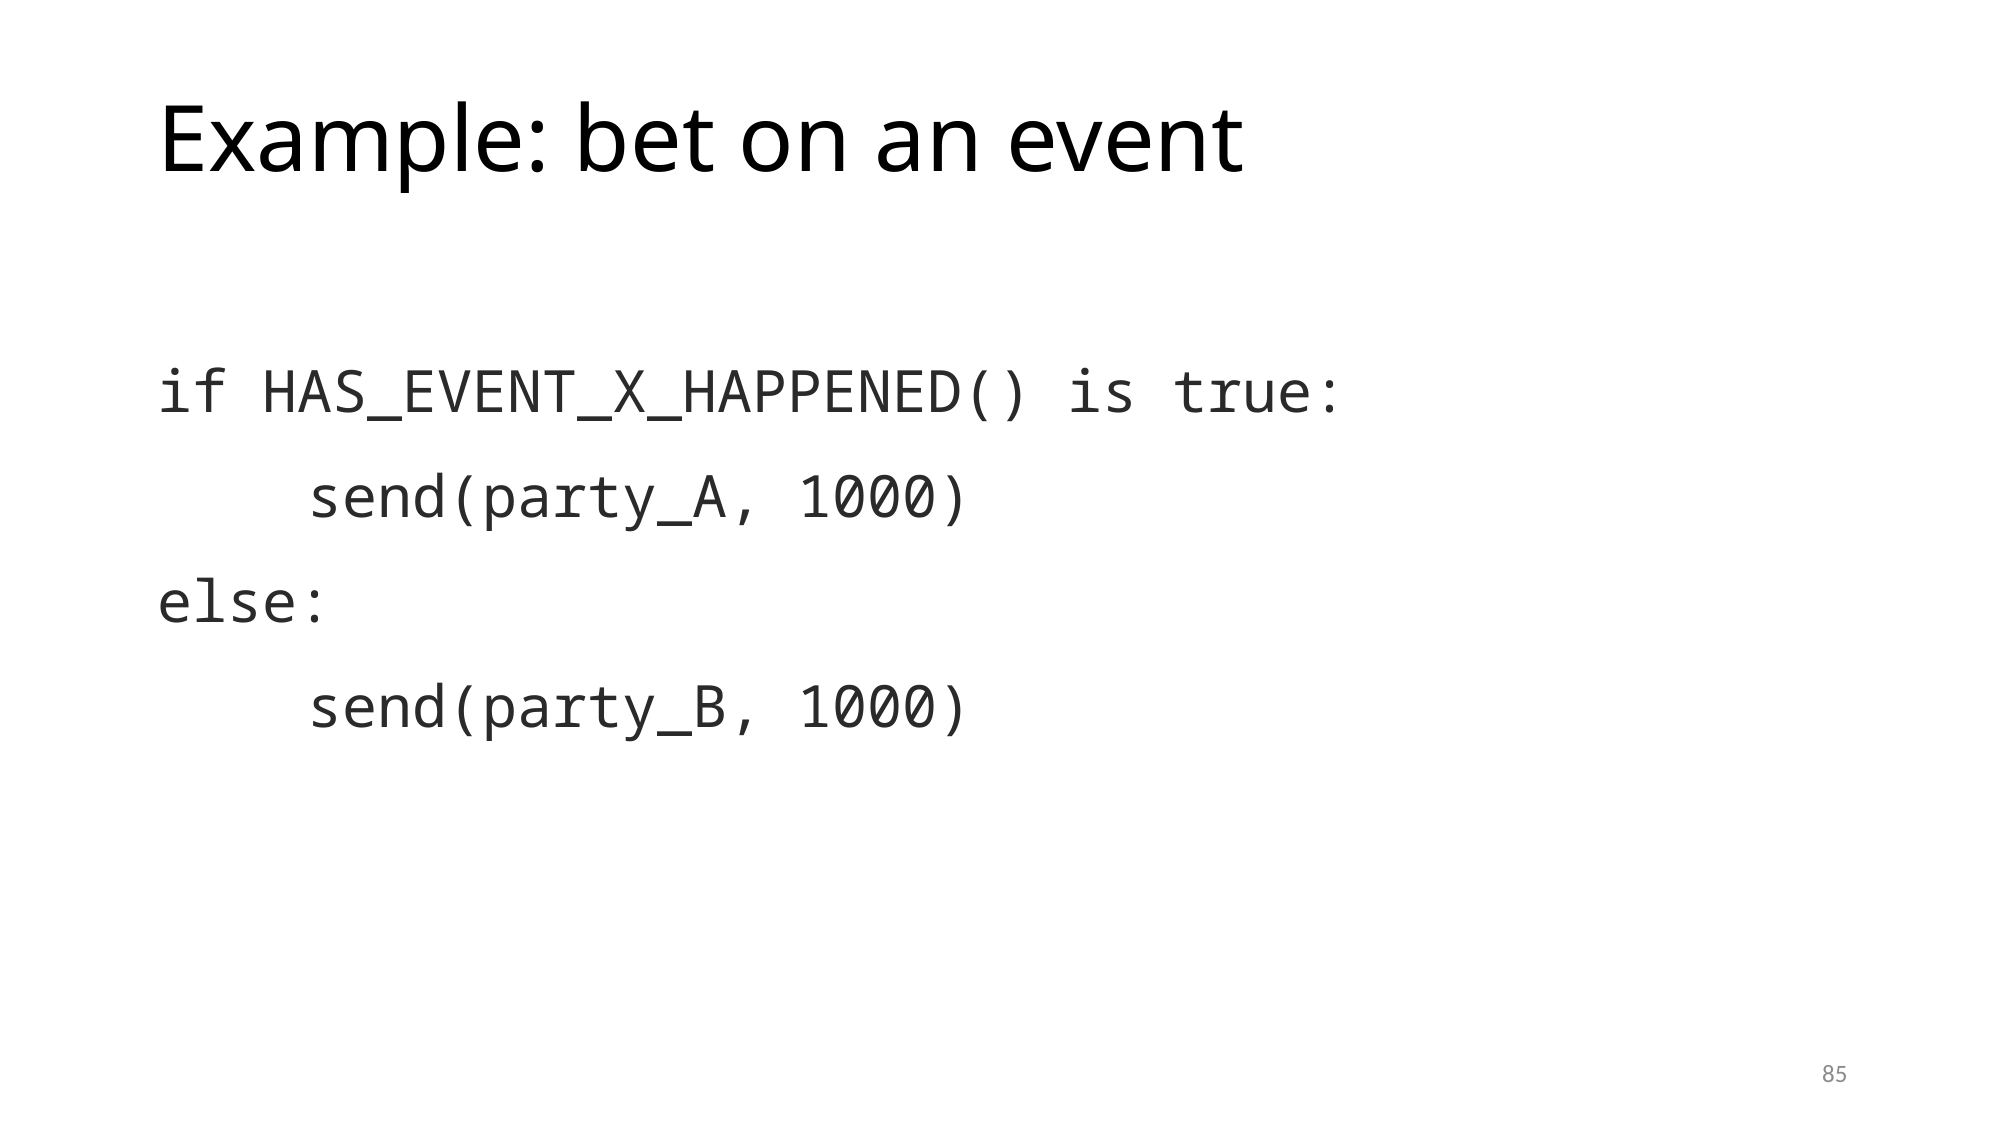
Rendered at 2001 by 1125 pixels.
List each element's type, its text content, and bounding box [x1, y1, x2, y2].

text_box 85 [1412, 1042, 1863, 1103]
text_box Example: bet on an event [137, 59, 1863, 278]
text_box if HAS_EVENT_X_HAPPENED() is true: send(party_A, 1000) else: send(party_B, 1000) [137, 299, 1863, 1014]
